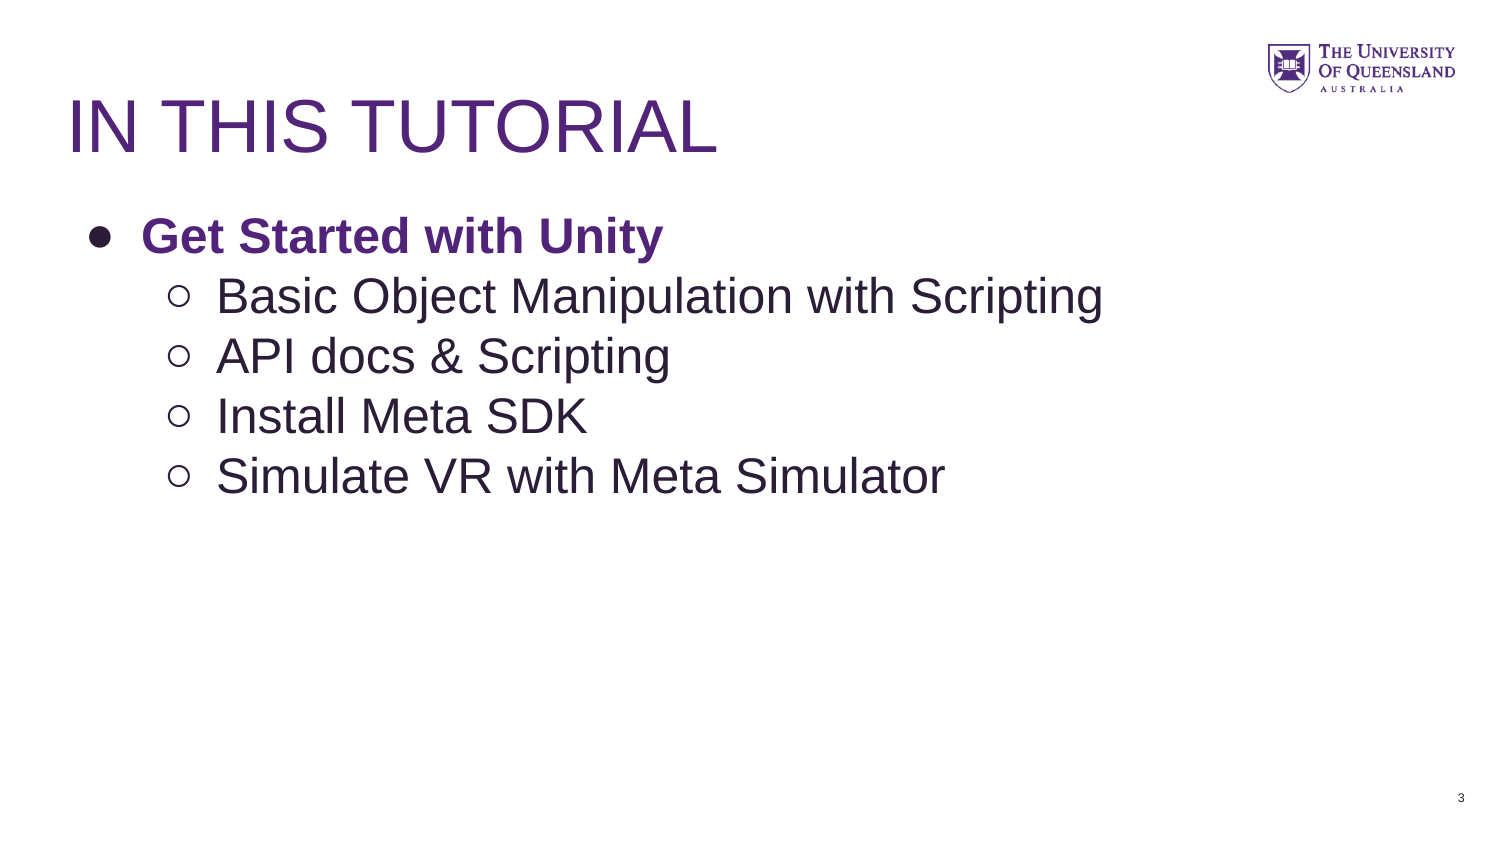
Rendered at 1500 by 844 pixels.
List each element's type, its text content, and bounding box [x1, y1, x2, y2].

title IN THIS TUTORIAL [51, 72, 1449, 167]
slide_number 3 [1389, 764, 1480, 830]
picture [1268, 44, 1455, 93]
list Get Started with Unity Basic Object Manipulation with Scripting API docs & Scripting Install Meta SDK Simulate VR with Meta Simulator [51, 189, 1449, 750]
